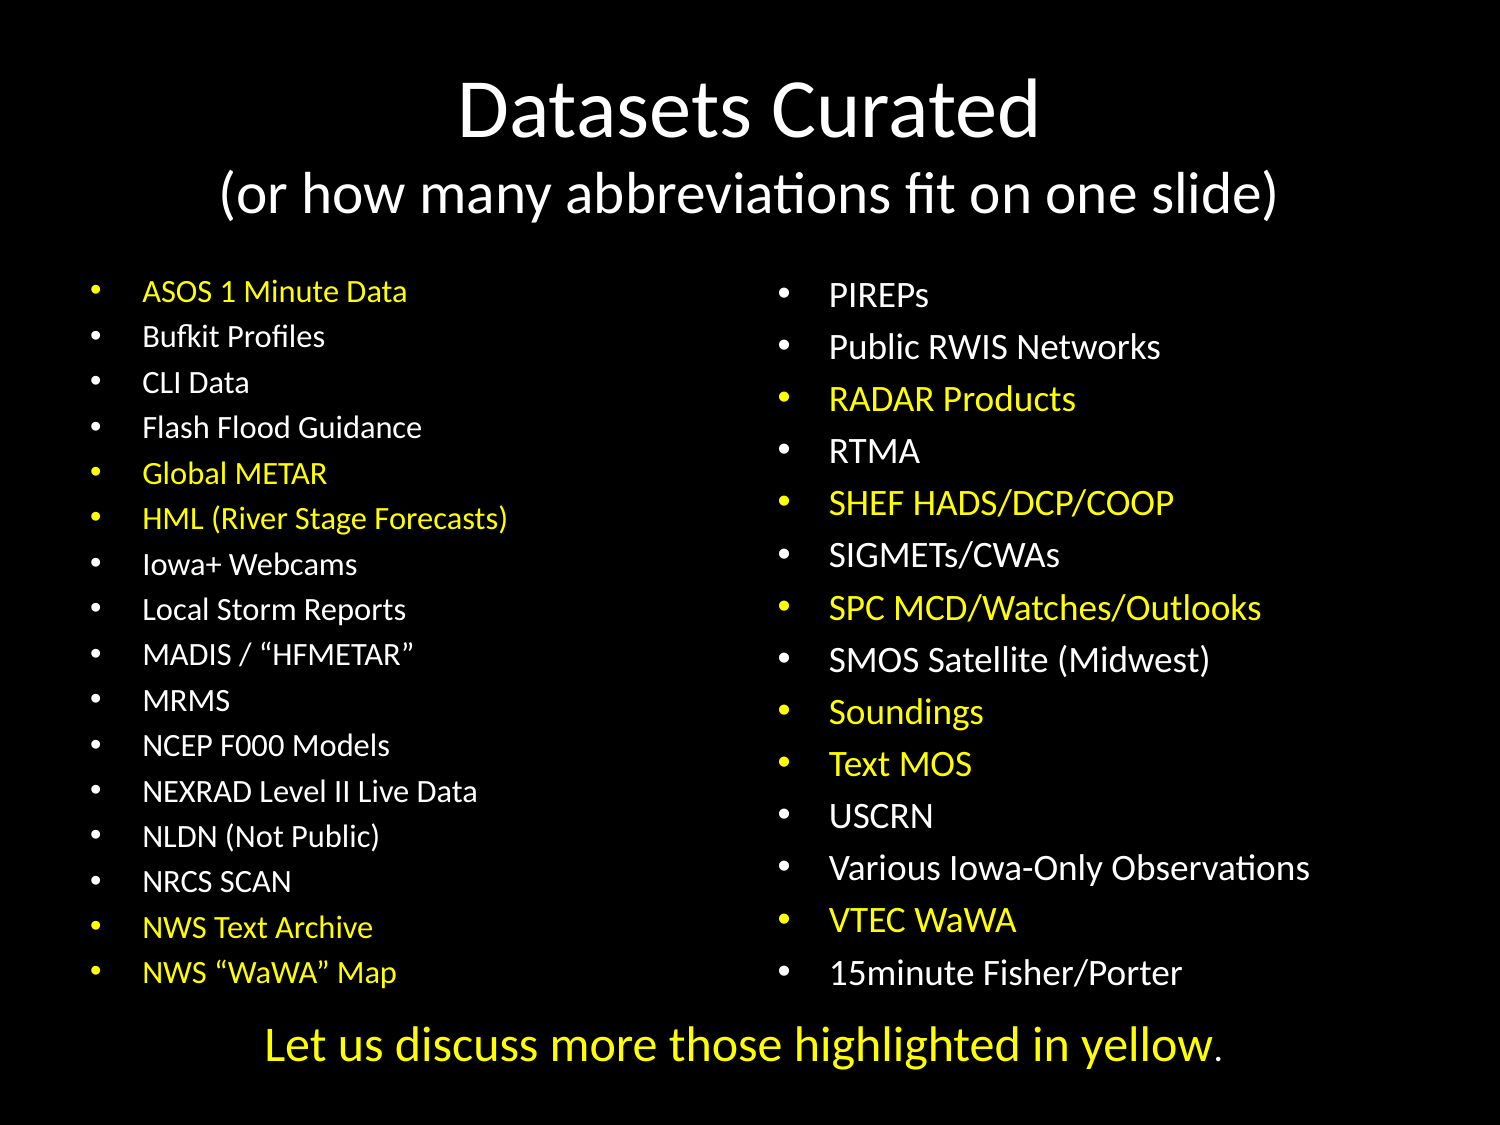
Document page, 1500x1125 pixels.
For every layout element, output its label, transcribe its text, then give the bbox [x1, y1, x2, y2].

list PIREPs Public RWIS Networks RADAR Products RTMA SHEF HADS/DCP/COOP SIGMETs/CWAs SPC MCD/Watches/Outlooks SMOS Satellite (Midwest) Soundings Text MOS USCRN Various Iowa-Only Observations VTEC WaWA 15minute Fisher/Porter [762, 262, 1425, 1003]
title Datasets Curated (or how many abbreviations fit on one slide) [75, 45, 1425, 233]
text_box Let us discuss more those highlighted in yellow. [0, 1003, 1488, 1079]
list ASOS 1 Minute Data Bufkit Profiles CLI Data Flash Flood Guidance Global METAR HML (River Stage Forecasts) Iowa+ Webcams Local Storm Reports MADIS / “HFMETAR” MRMS NCEP F000 Models NEXRAD Level II Live Data NLDN (Not Public) NRCS SCAN NWS Text Archive NWS “WaWA” Map [75, 262, 738, 1003]
